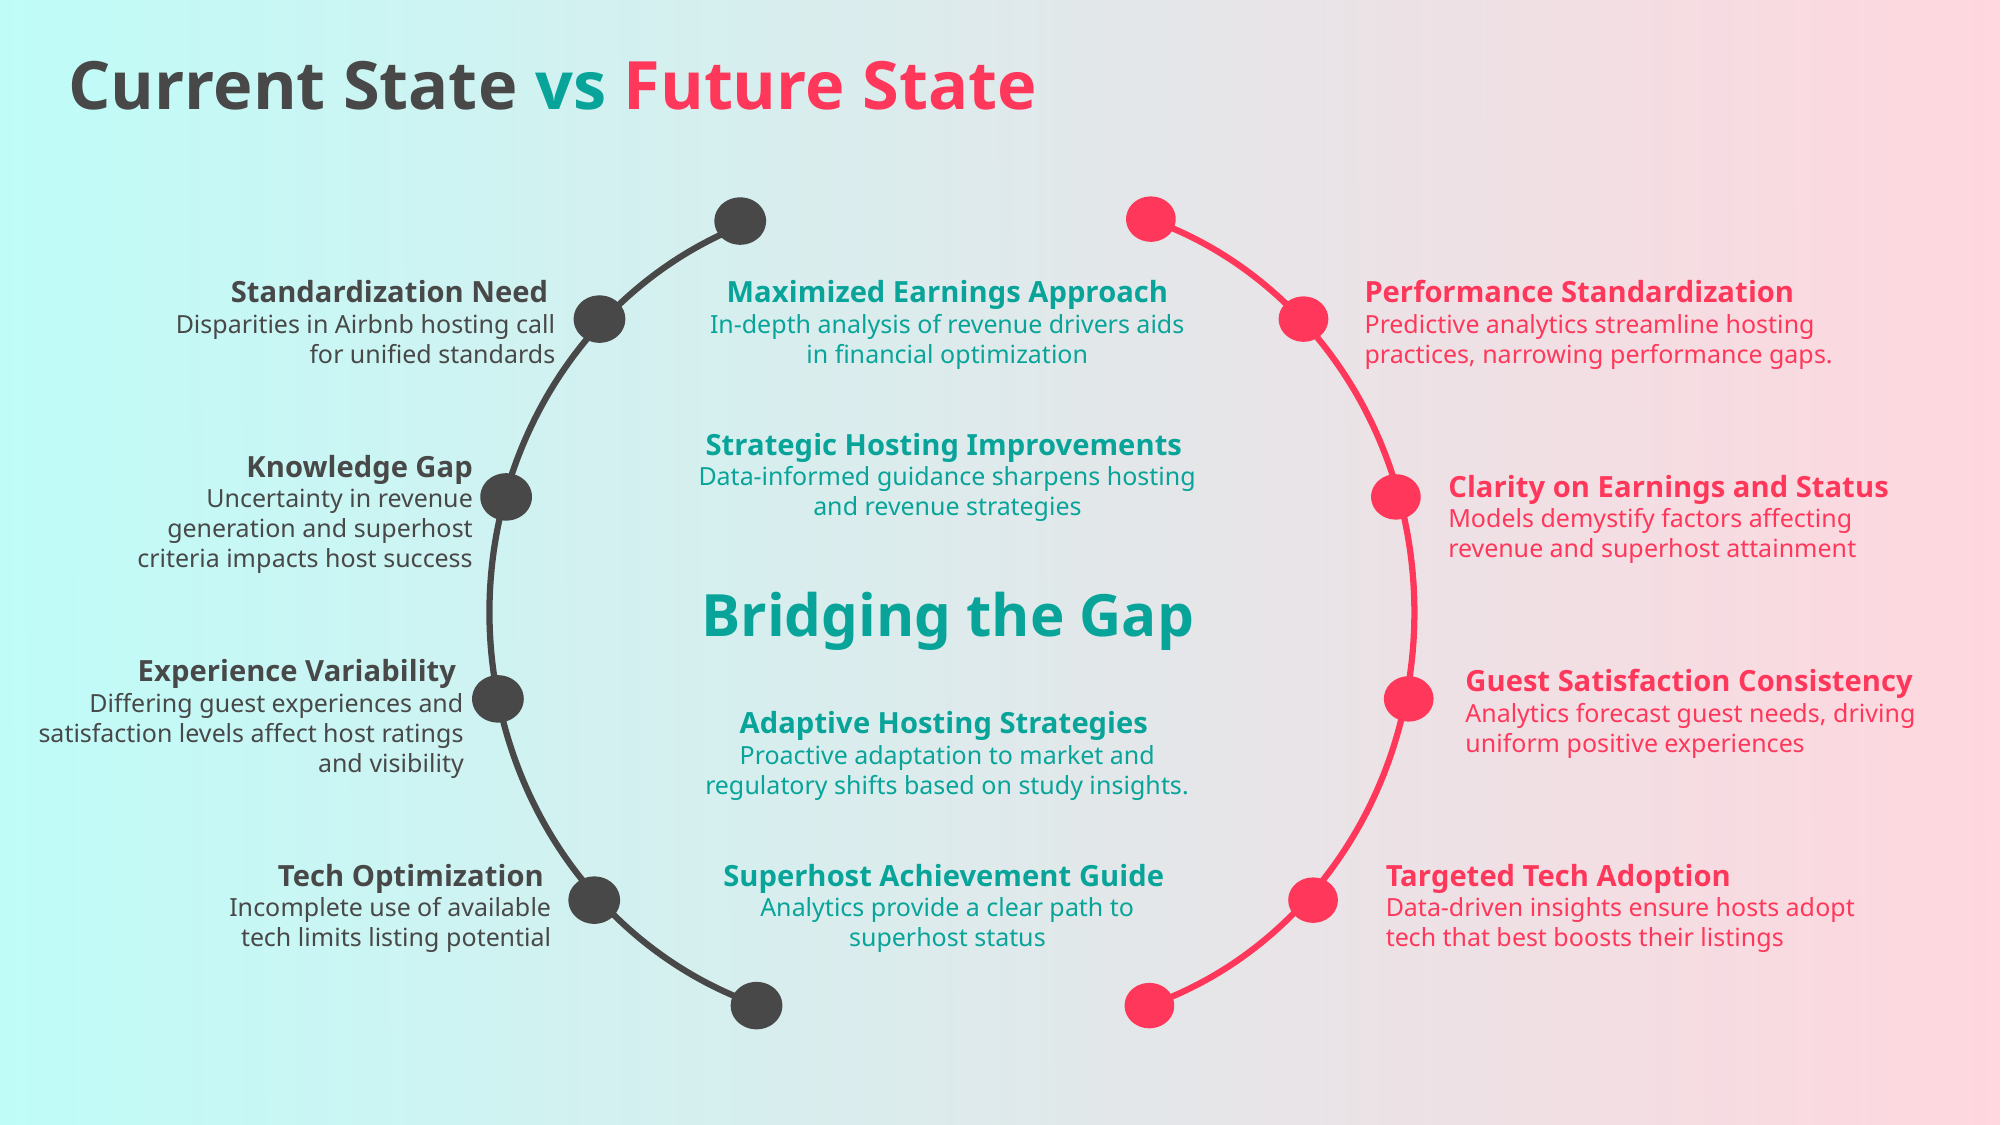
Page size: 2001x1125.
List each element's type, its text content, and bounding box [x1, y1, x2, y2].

text_box [1125, 195, 1177, 243]
text_box Maximized Earnings Approach In-depth analysis of revenue drivers aids in financial optimization [686, 266, 1209, 376]
text_box Current State vs Future State [23, 35, 1083, 131]
text_box Adaptive Hosting Strategies Proactive adaptation to market and regulatory shifts based on study insights. [661, 697, 1234, 807]
text_box [1277, 295, 1330, 343]
text_box [480, 473, 533, 521]
text_box [1287, 876, 1339, 924]
text_box Targeted Tech Adoption Data-driven insights ensure hosts adopt tech that best boosts their listings [1371, 849, 1916, 960]
text_box Superhost Achievement Guide Analytics provide a clear path to superhost status [702, 849, 1193, 960]
text_box Strategic Hosting Improvements Data-informed guidance sharpens hosting and revenue strategies [679, 418, 1216, 528]
text_box [1370, 473, 1422, 521]
text_box Knowledge Gap Uncertainty in revenue generation and superhost criteria impacts host success [84, 440, 488, 581]
text_box Clarity on Earnings and Status Models demystify factors affecting revenue and superhost attainment [1433, 460, 1925, 571]
text_box [730, 981, 783, 1030]
text_box [1382, 675, 1435, 723]
text_box Standardization Need Disparities in Airbnb hosting call for unified standards [151, 266, 571, 376]
text_box Experience Variability Differing guest experiences and satisfaction levels affect host ratings and visibility [22, 645, 479, 785]
text_box Bridging the Gap [684, 570, 1211, 656]
text_box Tech Optimization Incomplete use of available tech limits listing potential [196, 849, 567, 960]
text_box [1123, 981, 1176, 1030]
text_box [573, 295, 626, 343]
text_box [472, 675, 524, 723]
text_box Performance Standardization Predictive analytics streamline hosting practices, narrowing performance gaps. [1349, 266, 1913, 376]
text_box [568, 876, 621, 924]
text_box Guest Satisfaction Consistency Analytics forecast guest needs, driving uniform positive experiences [1450, 655, 1982, 765]
text_box [714, 197, 767, 245]
text_box [487, 222, 868, 997]
text_box [1042, 228, 1416, 998]
